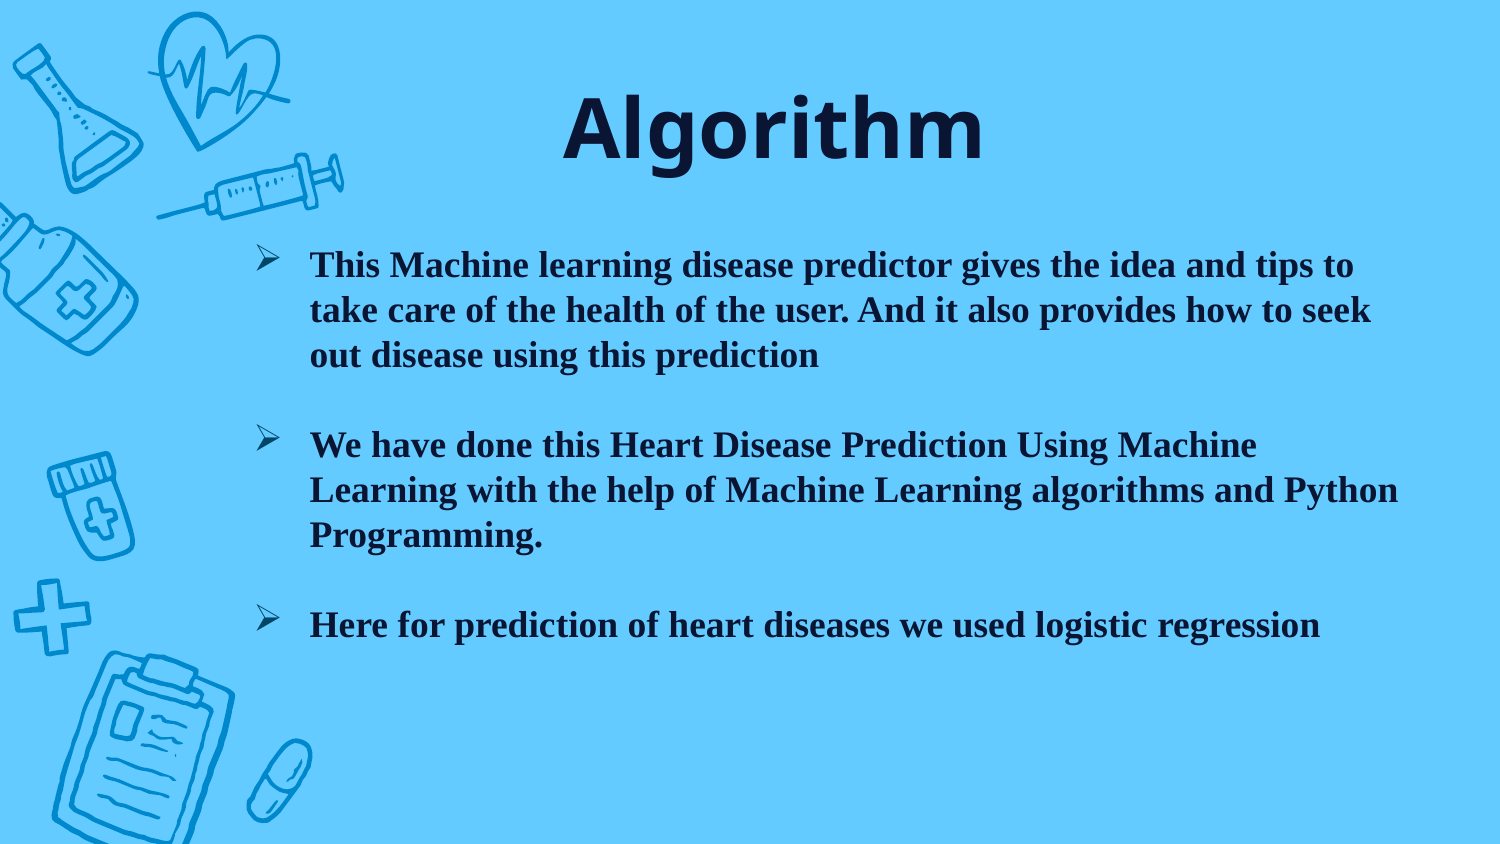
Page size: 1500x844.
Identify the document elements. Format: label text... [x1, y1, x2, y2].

text_box This Machine learning disease predictor gives the idea and tips to take care of the health of the user. And it also provides how to seek out disease using this prediction We have done this Heart Disease Prediction Using Machine Learning with the help of Machine Learning algorithms and Python Programming. Here for prediction of heart diseases we used logistic regression [238, 232, 1418, 687]
text_box Algorithm [414, 59, 1135, 165]
